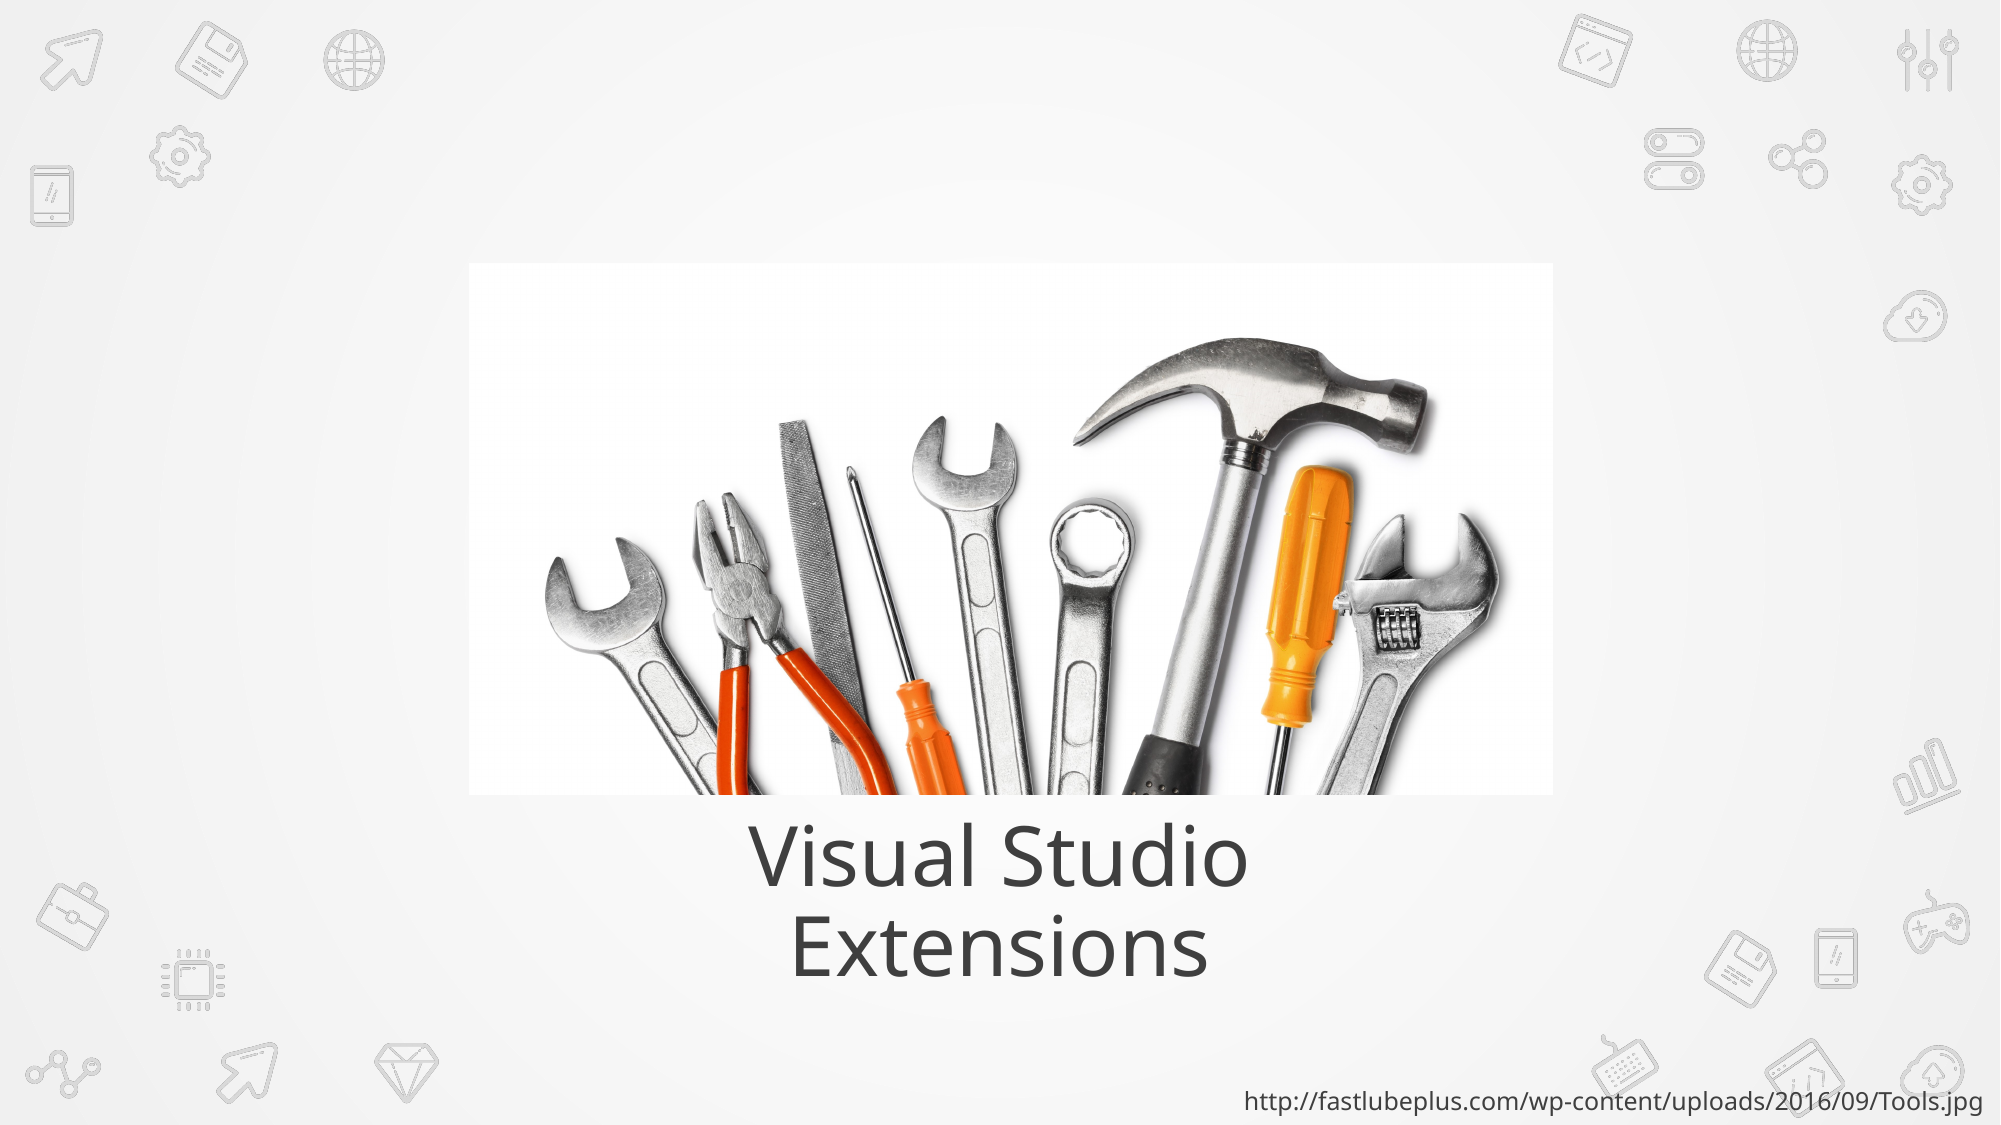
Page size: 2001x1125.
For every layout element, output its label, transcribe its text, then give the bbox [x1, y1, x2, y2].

picture [17, 161, 86, 230]
picture [37, 26, 106, 94]
picture [1881, 282, 1949, 350]
list Visual Studio Extensions [523, 828, 1477, 982]
picture [146, 122, 214, 191]
picture [1898, 1037, 1966, 1078]
picture [159, 946, 227, 1014]
picture [1802, 924, 1870, 992]
picture [168, 14, 260, 106]
picture [1879, 732, 1965, 819]
picture [1894, 26, 1962, 94]
picture [1895, 879, 1976, 960]
picture [320, 26, 388, 94]
picture [1573, 1014, 1665, 1078]
picture [1553, 8, 1638, 93]
picture [1697, 923, 1789, 1015]
picture [1764, 125, 1832, 193]
picture [1758, 1032, 1846, 1078]
picture [18, 1026, 108, 1115]
picture [372, 1039, 441, 1107]
picture [1640, 125, 1708, 193]
picture [30, 866, 121, 958]
picture [1733, 16, 1801, 85]
picture [469, 263, 1553, 795]
text_box http://fastlubeplus.com/wp-content/uploads/2016/09/Tools.jpg [697, 1078, 2000, 1124]
picture [1888, 151, 1956, 219]
picture [213, 1039, 281, 1107]
